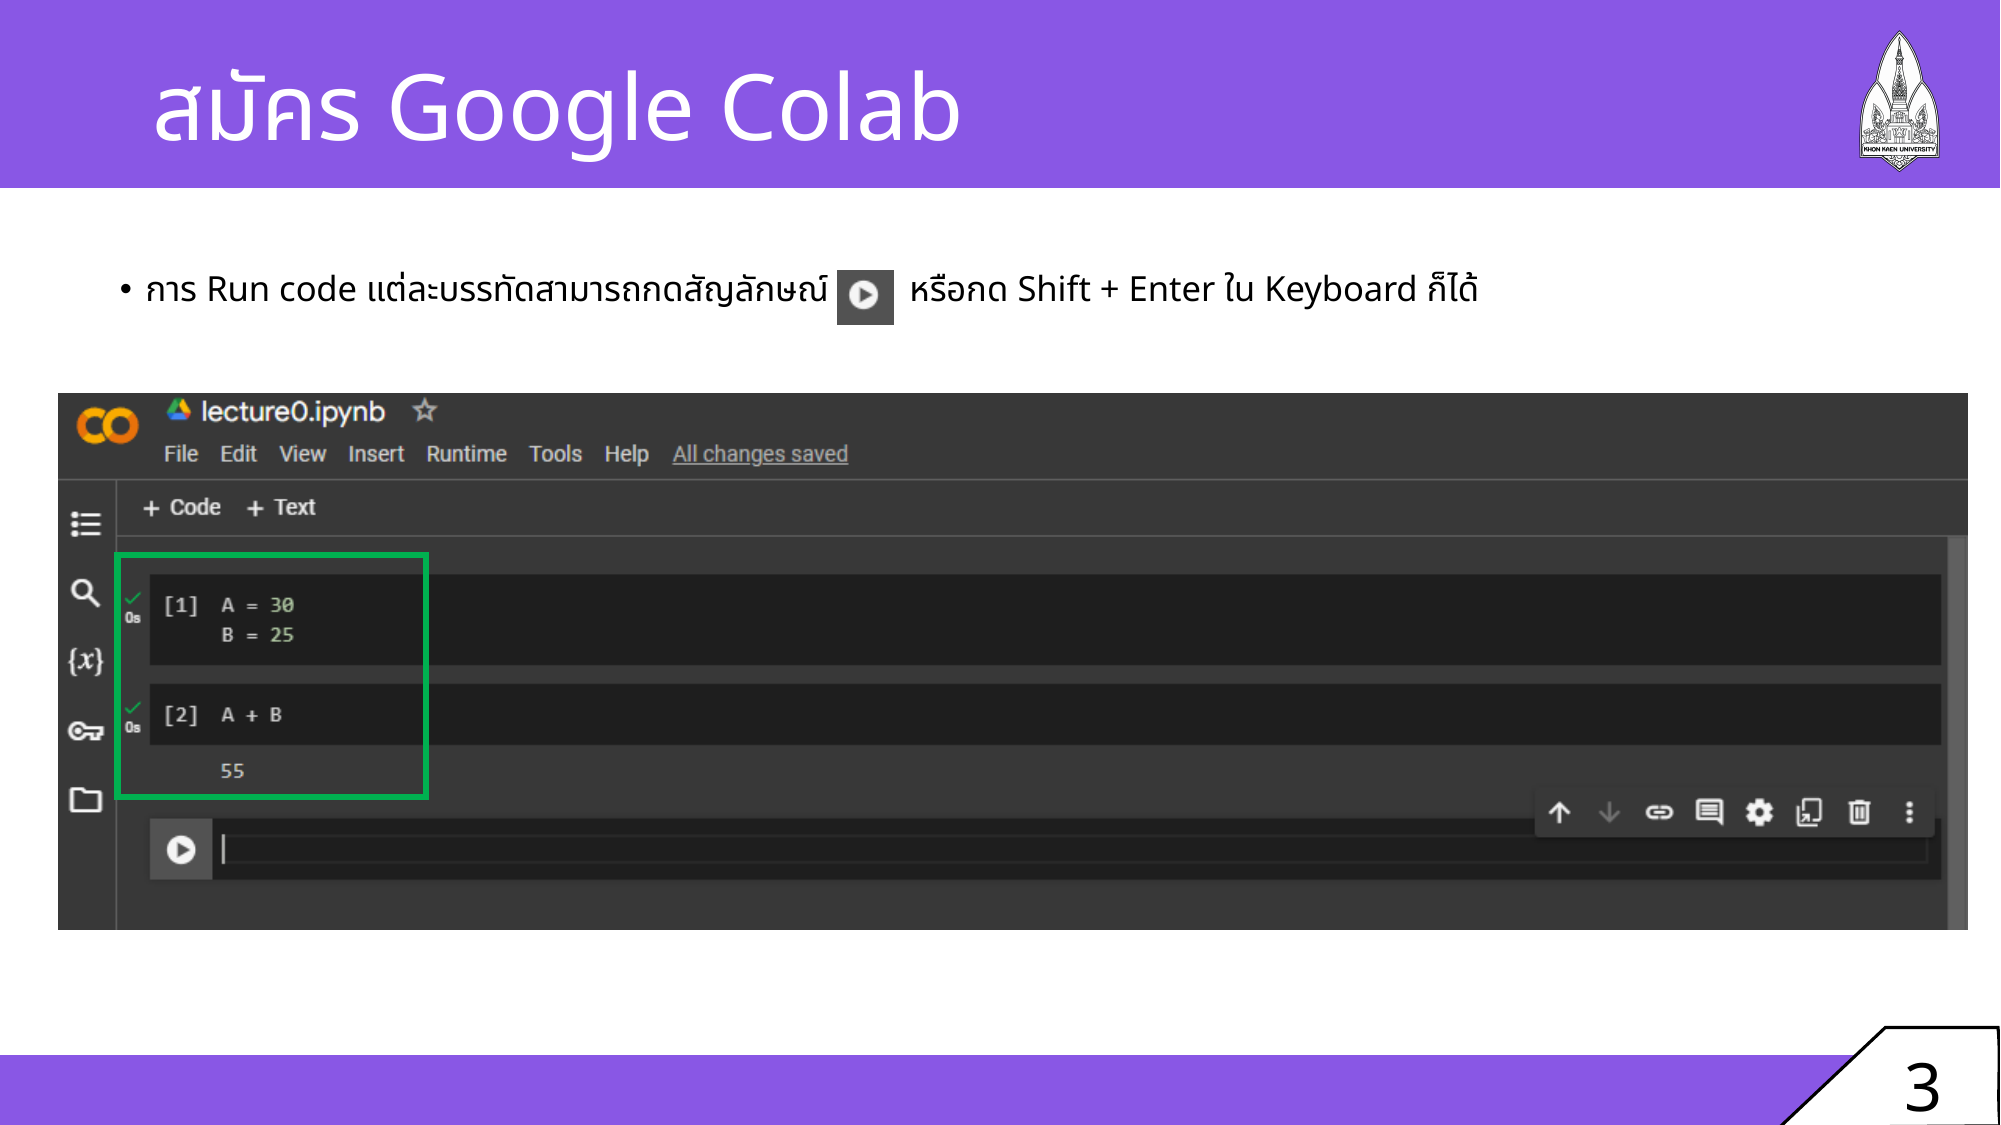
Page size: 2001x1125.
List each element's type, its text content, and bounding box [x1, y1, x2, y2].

title สมัคร Google Colab [137, 1, 1863, 219]
picture [57, 392, 1968, 930]
picture [837, 269, 895, 326]
picture [1812, 19, 1993, 187]
list การ Run code แต่ละบรรทัดสามารถกดสัญลักษณ์ หรือกด Shift + Enter ใน Keyboard ก็ได้ [104, 264, 1558, 340]
text_box [0, 1055, 1852, 1125]
text_box [0, 0, 2000, 188]
text_box [1779, 1025, 2000, 1125]
text_box 32 [1889, 1037, 1980, 1125]
